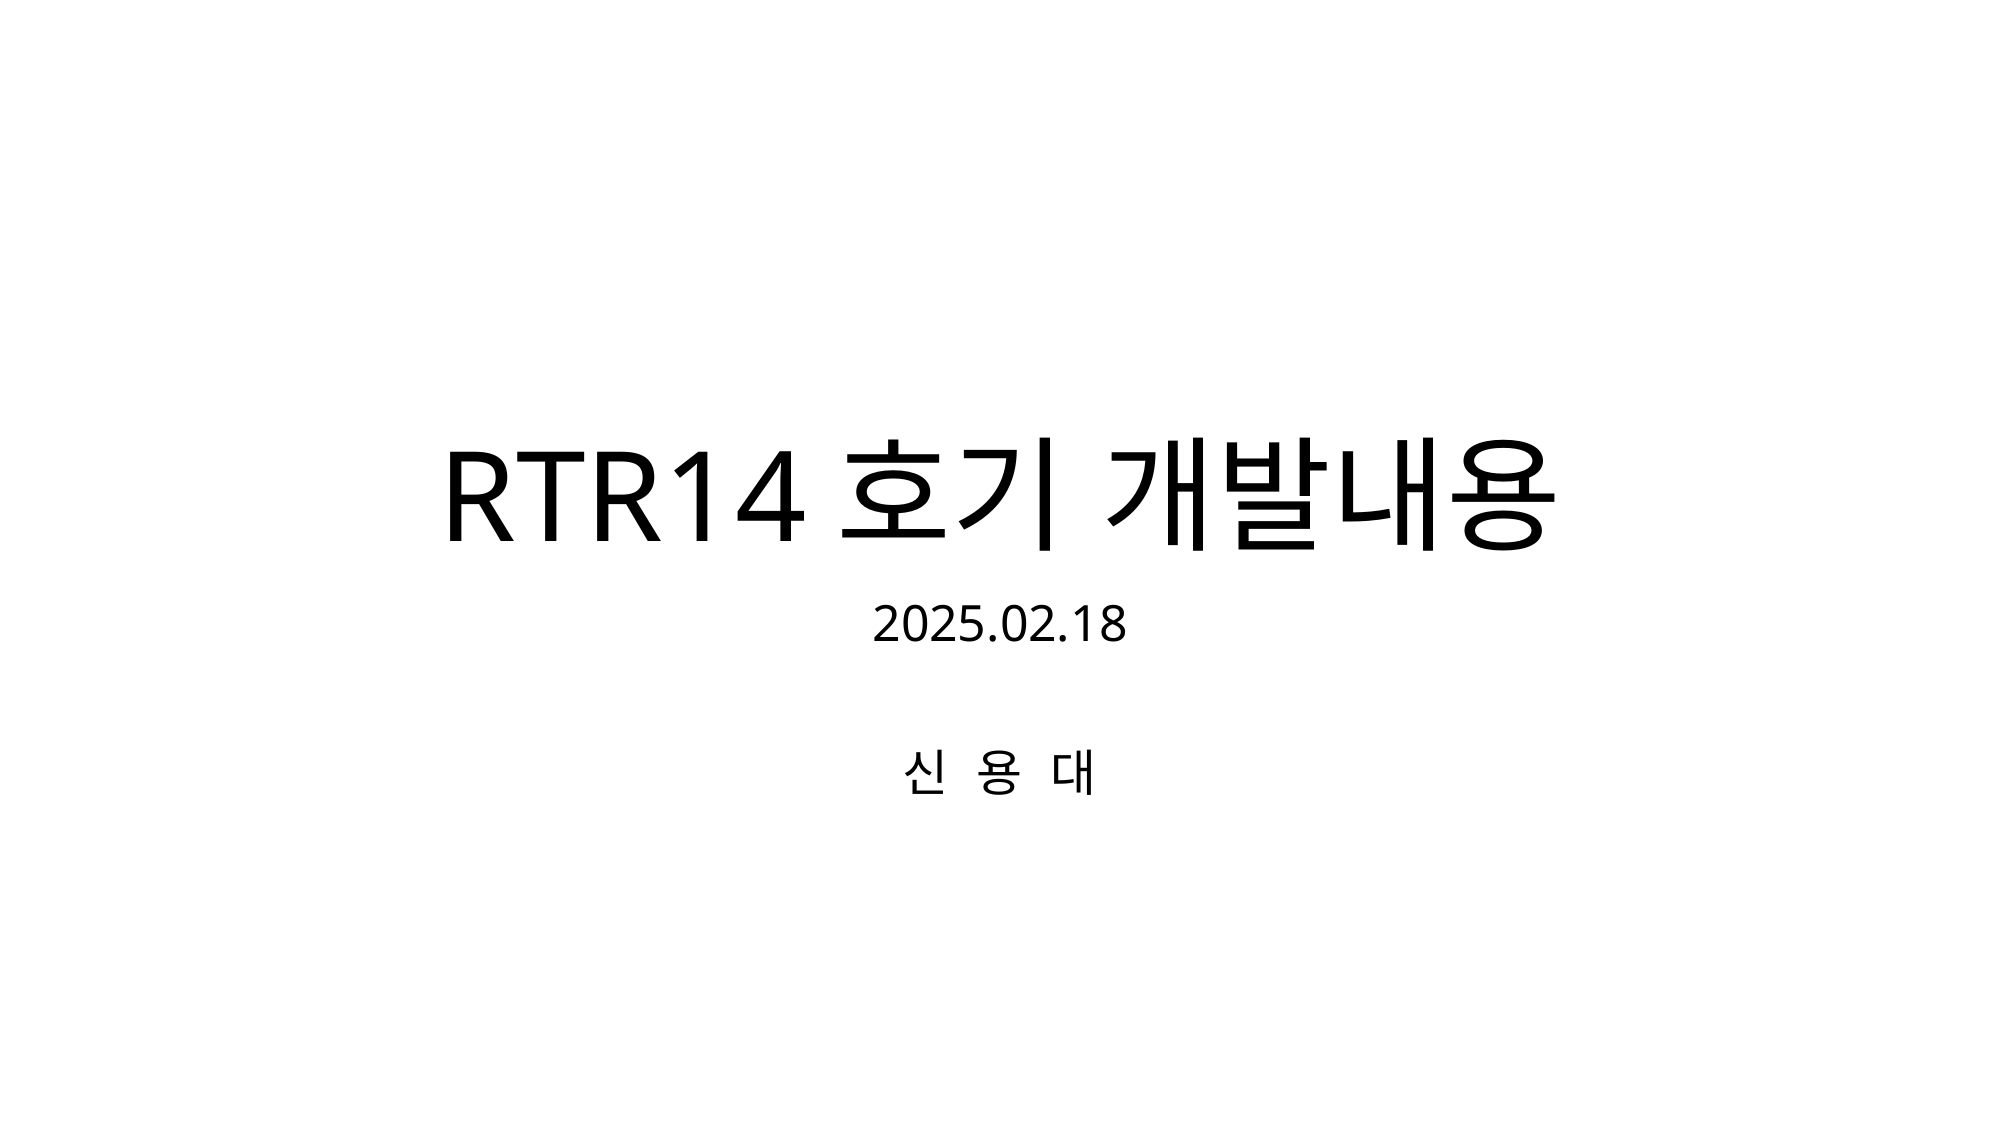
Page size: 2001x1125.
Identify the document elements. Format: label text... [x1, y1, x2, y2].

subtitle 2025.02.18 신 용 대 [249, 590, 1750, 863]
title RTR14호기 개발내용 [249, 184, 1750, 576]
